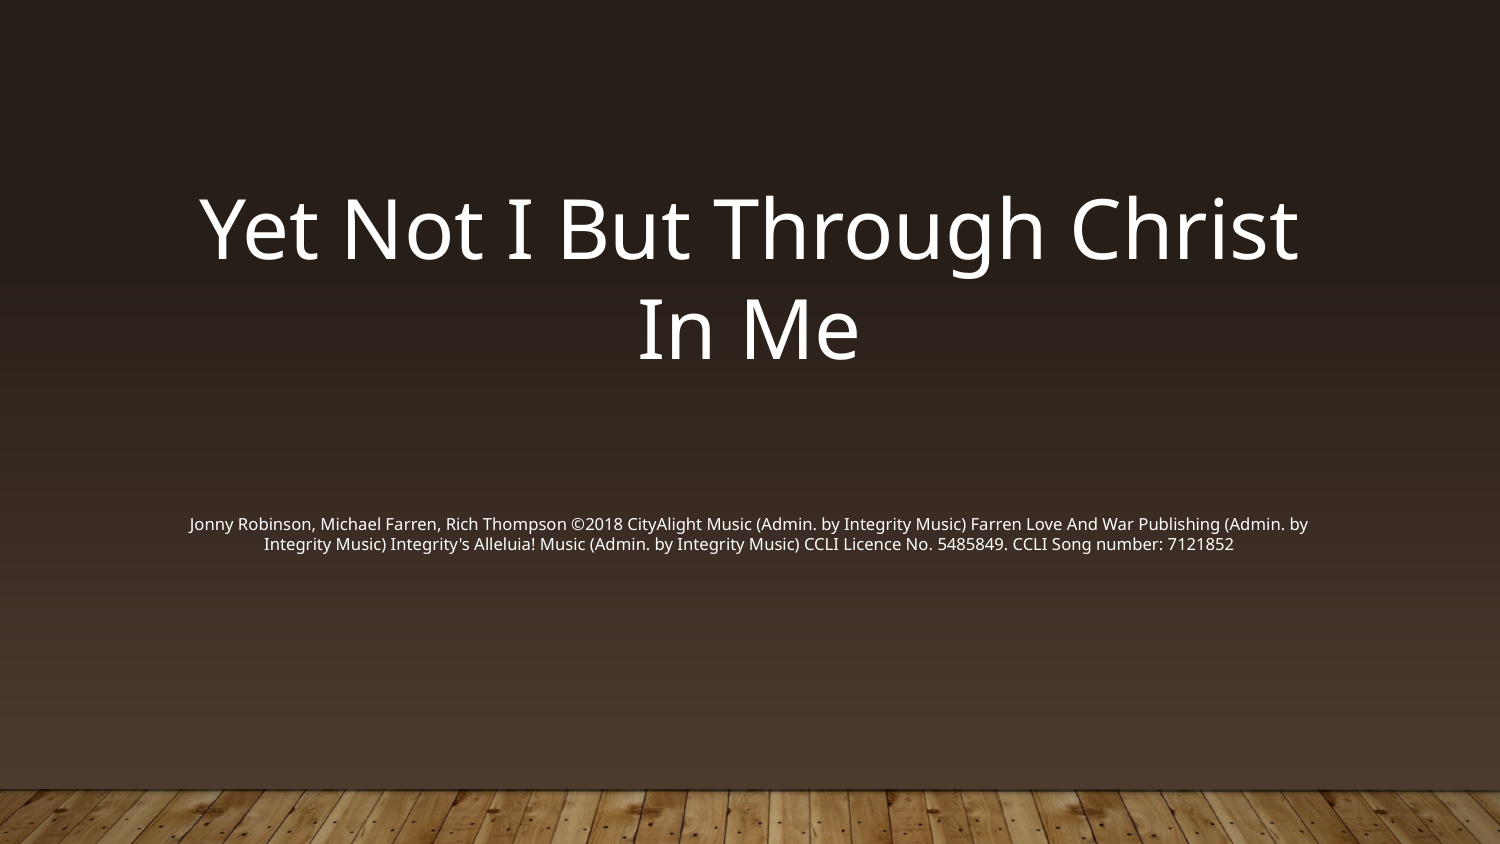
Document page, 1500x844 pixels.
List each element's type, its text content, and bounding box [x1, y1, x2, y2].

picture [0, 789, 1500, 844]
text_box Jonny Robinson, Michael Farren, Rich Thompson ©2018 CityAlight Music (Admin. by Integrity Music) Farren Love And War Publishing (Admin. by Integrity Music) Integrity's Alleluia! Music (Admin. by Integrity Music) CCLI Licence No. 5485849. CCLI Song number: 7121852 [149, 506, 1350, 561]
text_box Yet Not I But Through Christ In Me [149, 168, 1350, 384]
